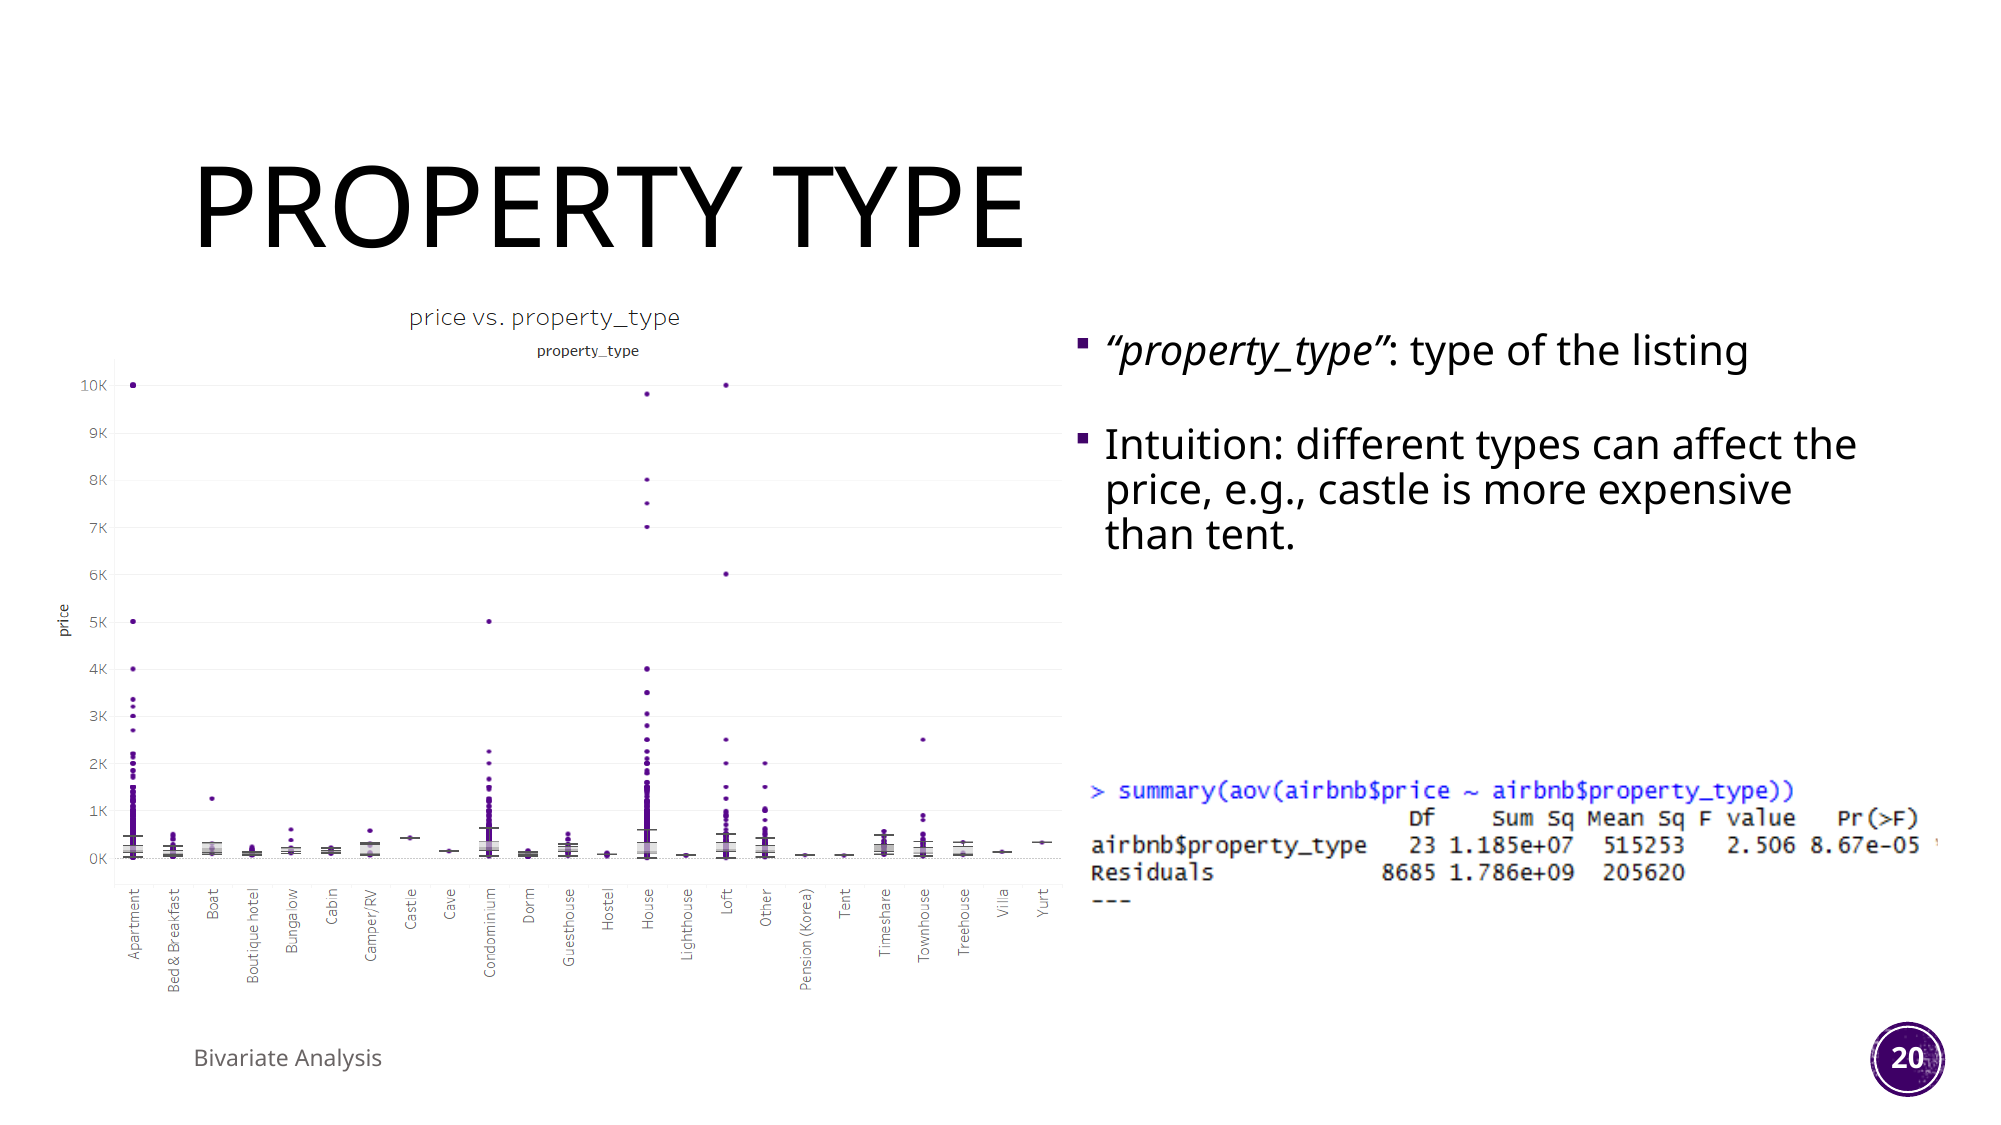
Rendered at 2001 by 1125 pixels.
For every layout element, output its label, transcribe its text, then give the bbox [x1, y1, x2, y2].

title Property Type [175, 79, 1826, 308]
slide_number 20 [1855, 1028, 1961, 1089]
text_box “property_type”: type of the listing Intuition: different types can affect the price, e.g., castle is more expensive than tent. [1073, 308, 1888, 778]
picture [1087, 777, 1938, 908]
footer Bivariate Analysis [178, 1028, 1217, 1089]
picture [42, 300, 1072, 1000]
